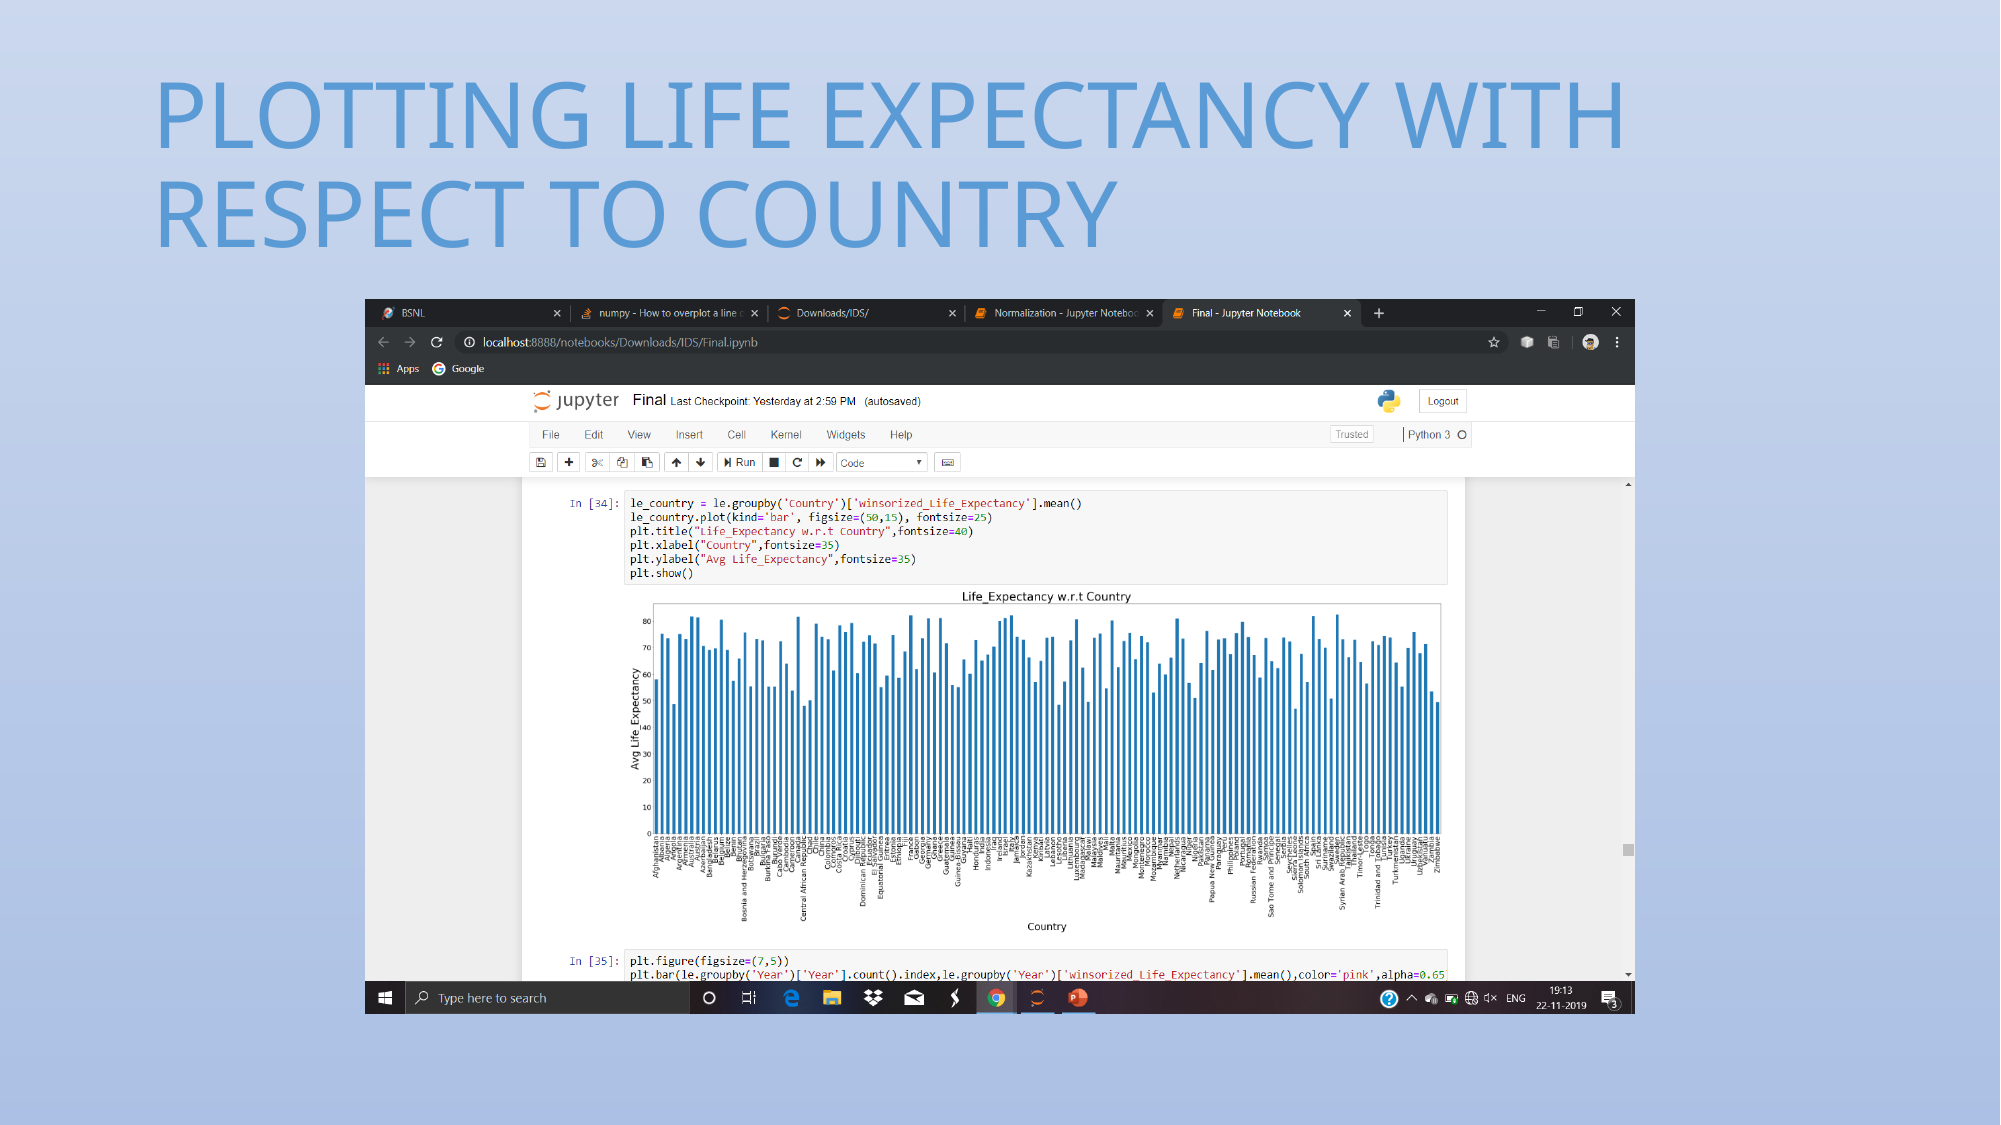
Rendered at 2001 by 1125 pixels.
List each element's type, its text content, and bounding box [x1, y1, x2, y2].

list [365, 299, 1635, 1014]
title PLOTTING LIFE EXPECTANCY WITH RESPECT TO COUNTRY [137, 59, 1863, 278]
